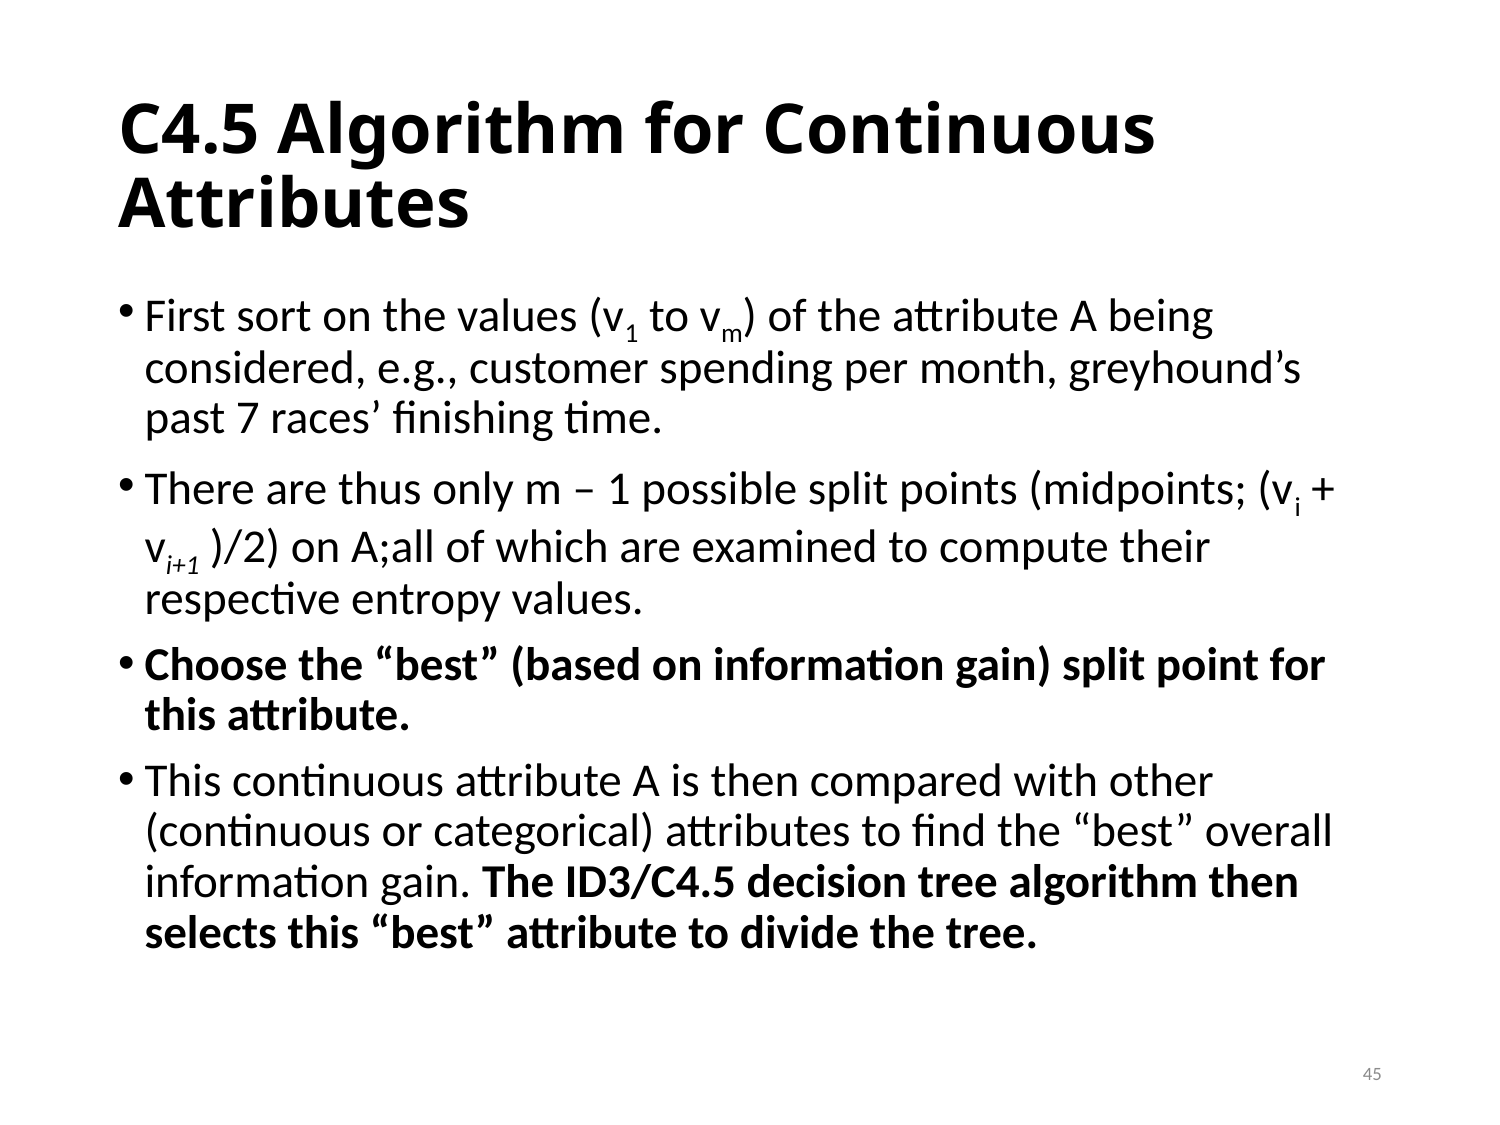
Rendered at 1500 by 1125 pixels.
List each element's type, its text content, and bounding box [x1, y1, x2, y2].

list First sort on the values (v1 to vm) of the attribute A being considered, e.g., customer spending per month, greyhound’s past 7 races’ finishing time. There are thus only m – 1 possible split points (midpoints; (vi + vi+1 )/2) on A;all of which are examined to compute their respective entropy values. Choose the “best” (based on information gain) split point for this attribute. This continuous attribute A is then compared with other (continuous or categorical) attributes to find the “best” overall information gain. The ID3/C4.5 decision tree algorithm then selects this “best” attribute to divide the tree. [103, 277, 1362, 992]
title C4.5 Algorithm for Continuous Attributes [103, 59, 1397, 278]
slide_number 45 [1059, 1042, 1397, 1103]
